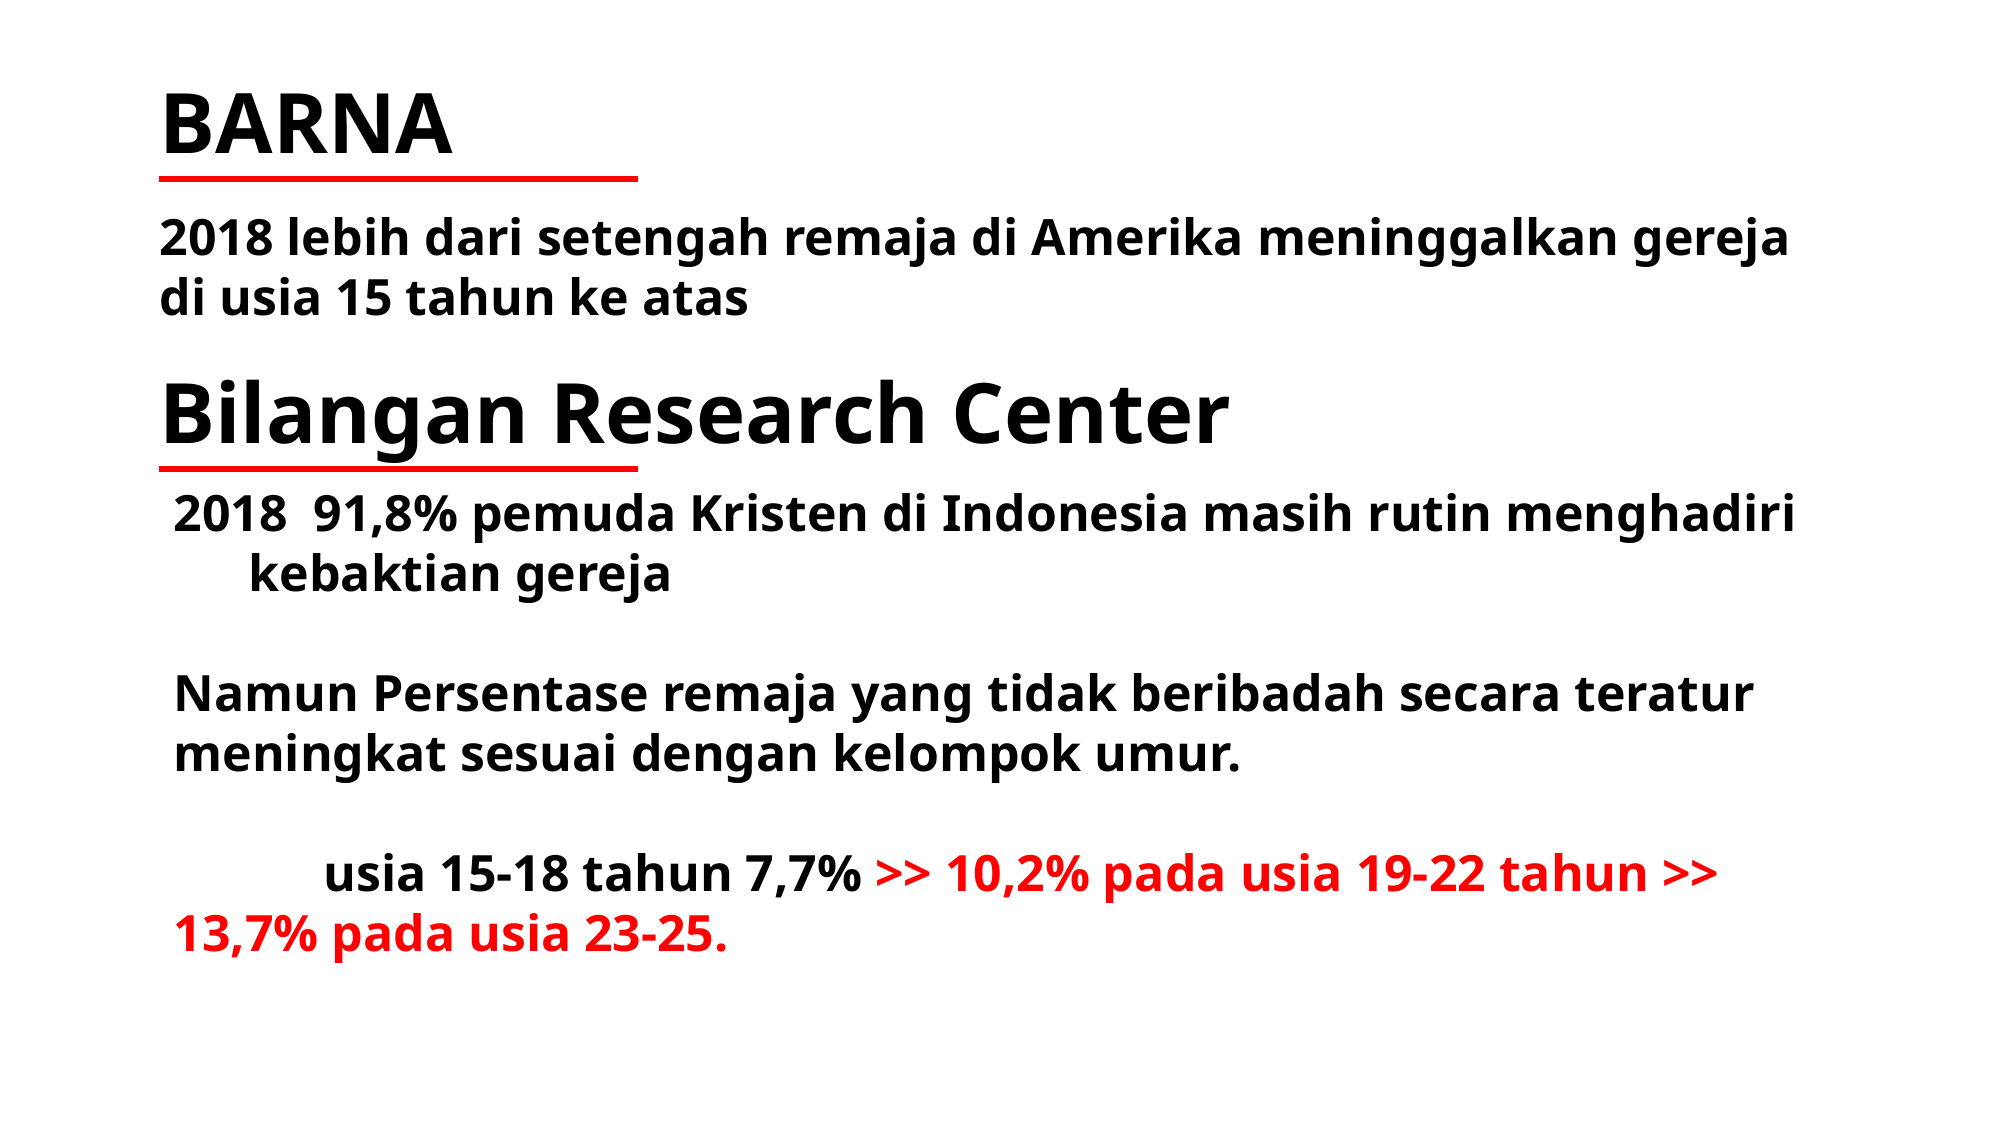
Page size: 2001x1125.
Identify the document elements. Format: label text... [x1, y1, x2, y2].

text_box 2018 lebih dari setengah remaja di Amerika meninggalkan gereja di usia 15 tahun ke atas [144, 198, 1835, 333]
text_box BARNA [144, 62, 542, 178]
text_box 91,8% pemuda Kristen di Indonesia masih rutin menghadiri kebaktian gereja Namun Persentase remaja yang tidak beribadah secara teratur meningkat sesuai dengan kelompok umur. usia 15-18 tahun 7,7% >> 10,2% pada usia 19-22 tahun >> 13,7% pada usia 23-25. [158, 473, 1849, 1029]
text_box Bilangan Research Center [144, 352, 1420, 468]
